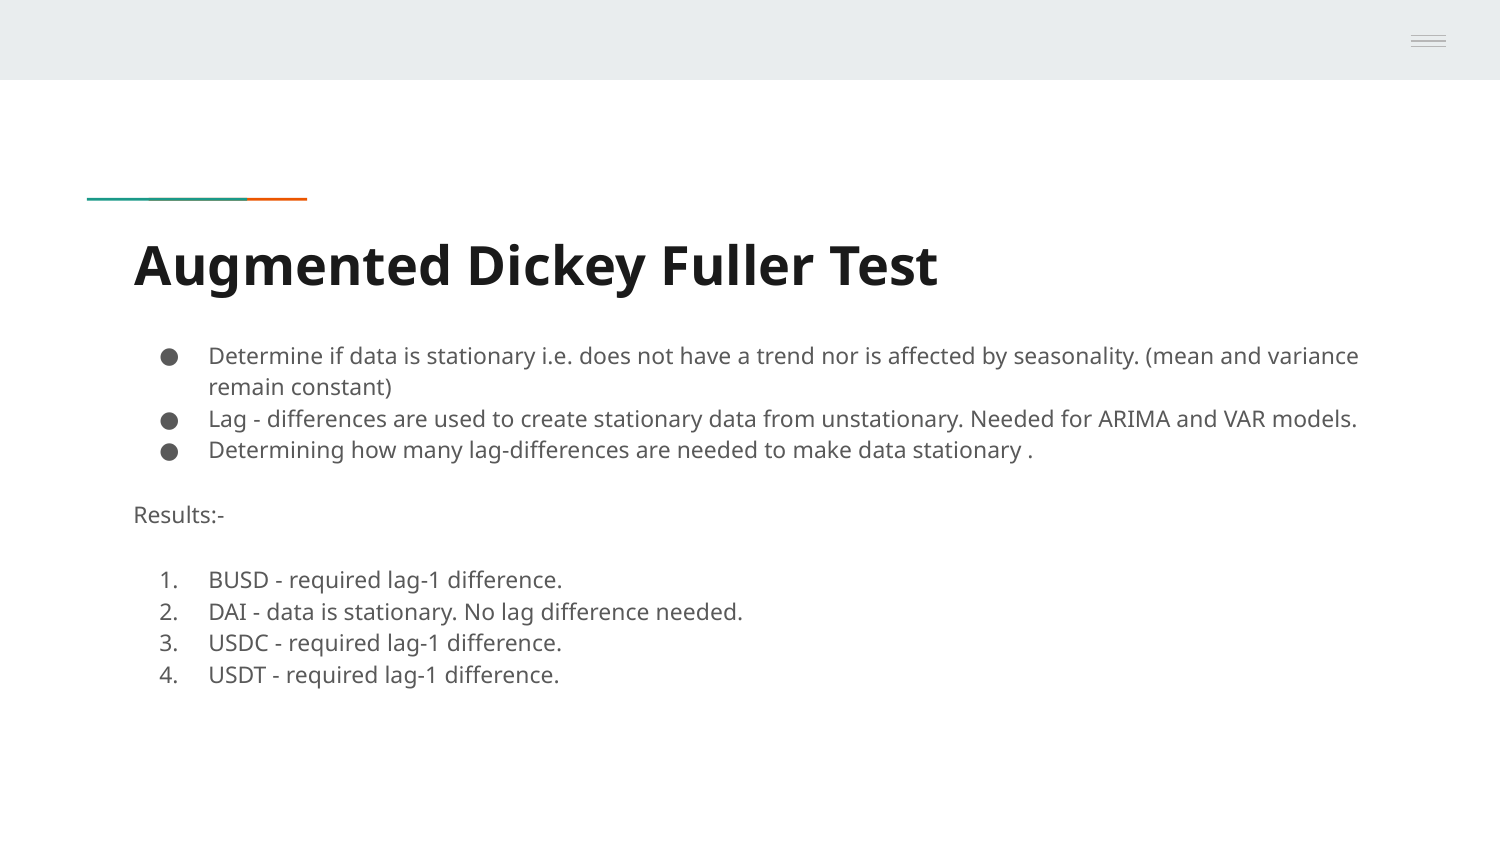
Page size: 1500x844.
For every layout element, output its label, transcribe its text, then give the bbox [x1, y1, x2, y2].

list Determine if data is stationary i.e. does not have a trend nor is affected by seasonality. (mean and variance remain constant) Lag - differences are used to create stationary data from unstationary. Needed for ARIMA and VAR models. Determining how many lag-differences are needed to make data stationary . Results:- BUSD - required lag-1 difference. DAI - data is stationary. No lag difference needed. USDC - required lag-1 difference. USDT - required lag-1 difference. [118, 322, 1389, 802]
title Augmented Dickey Fuller Test [119, 216, 1153, 310]
